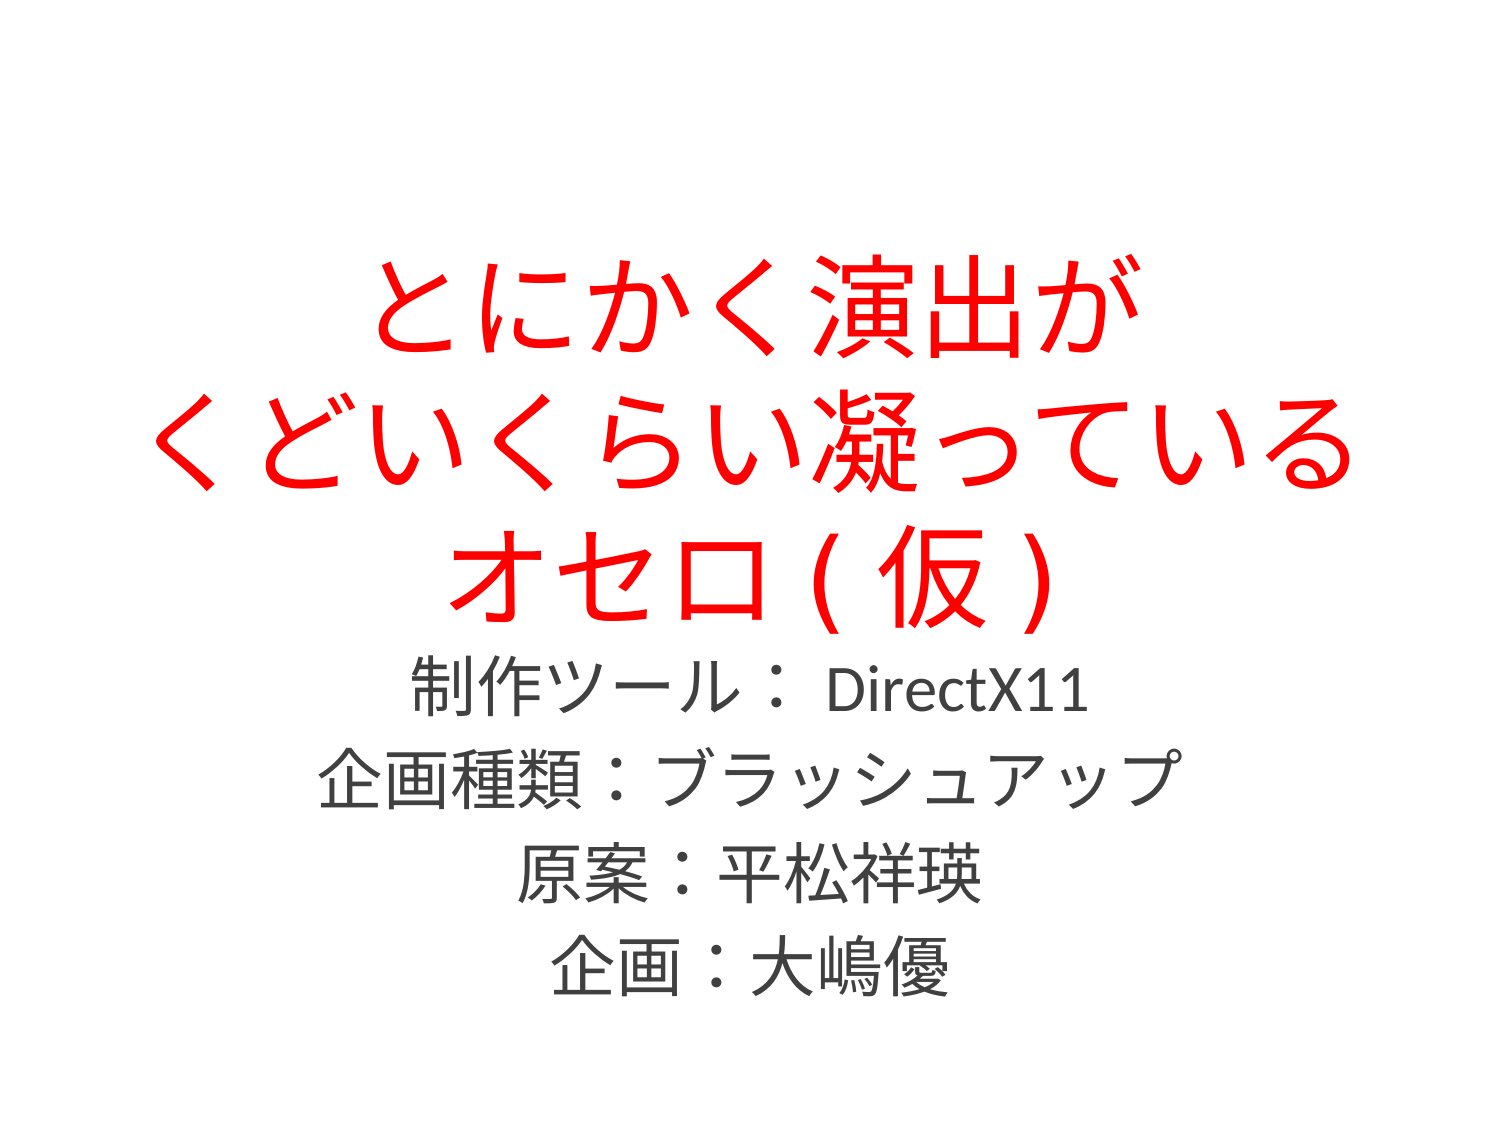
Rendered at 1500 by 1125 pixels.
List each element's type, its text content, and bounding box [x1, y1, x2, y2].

title とにかく演出が くどいくらい凝っているオセロ(仮) [112, 246, 1388, 633]
subtitle 制作ツール：DirectX11 企画種類：ブラッシュアップ 原案：平松祥瑛 企画：大嶋優 [225, 637, 1275, 1020]
